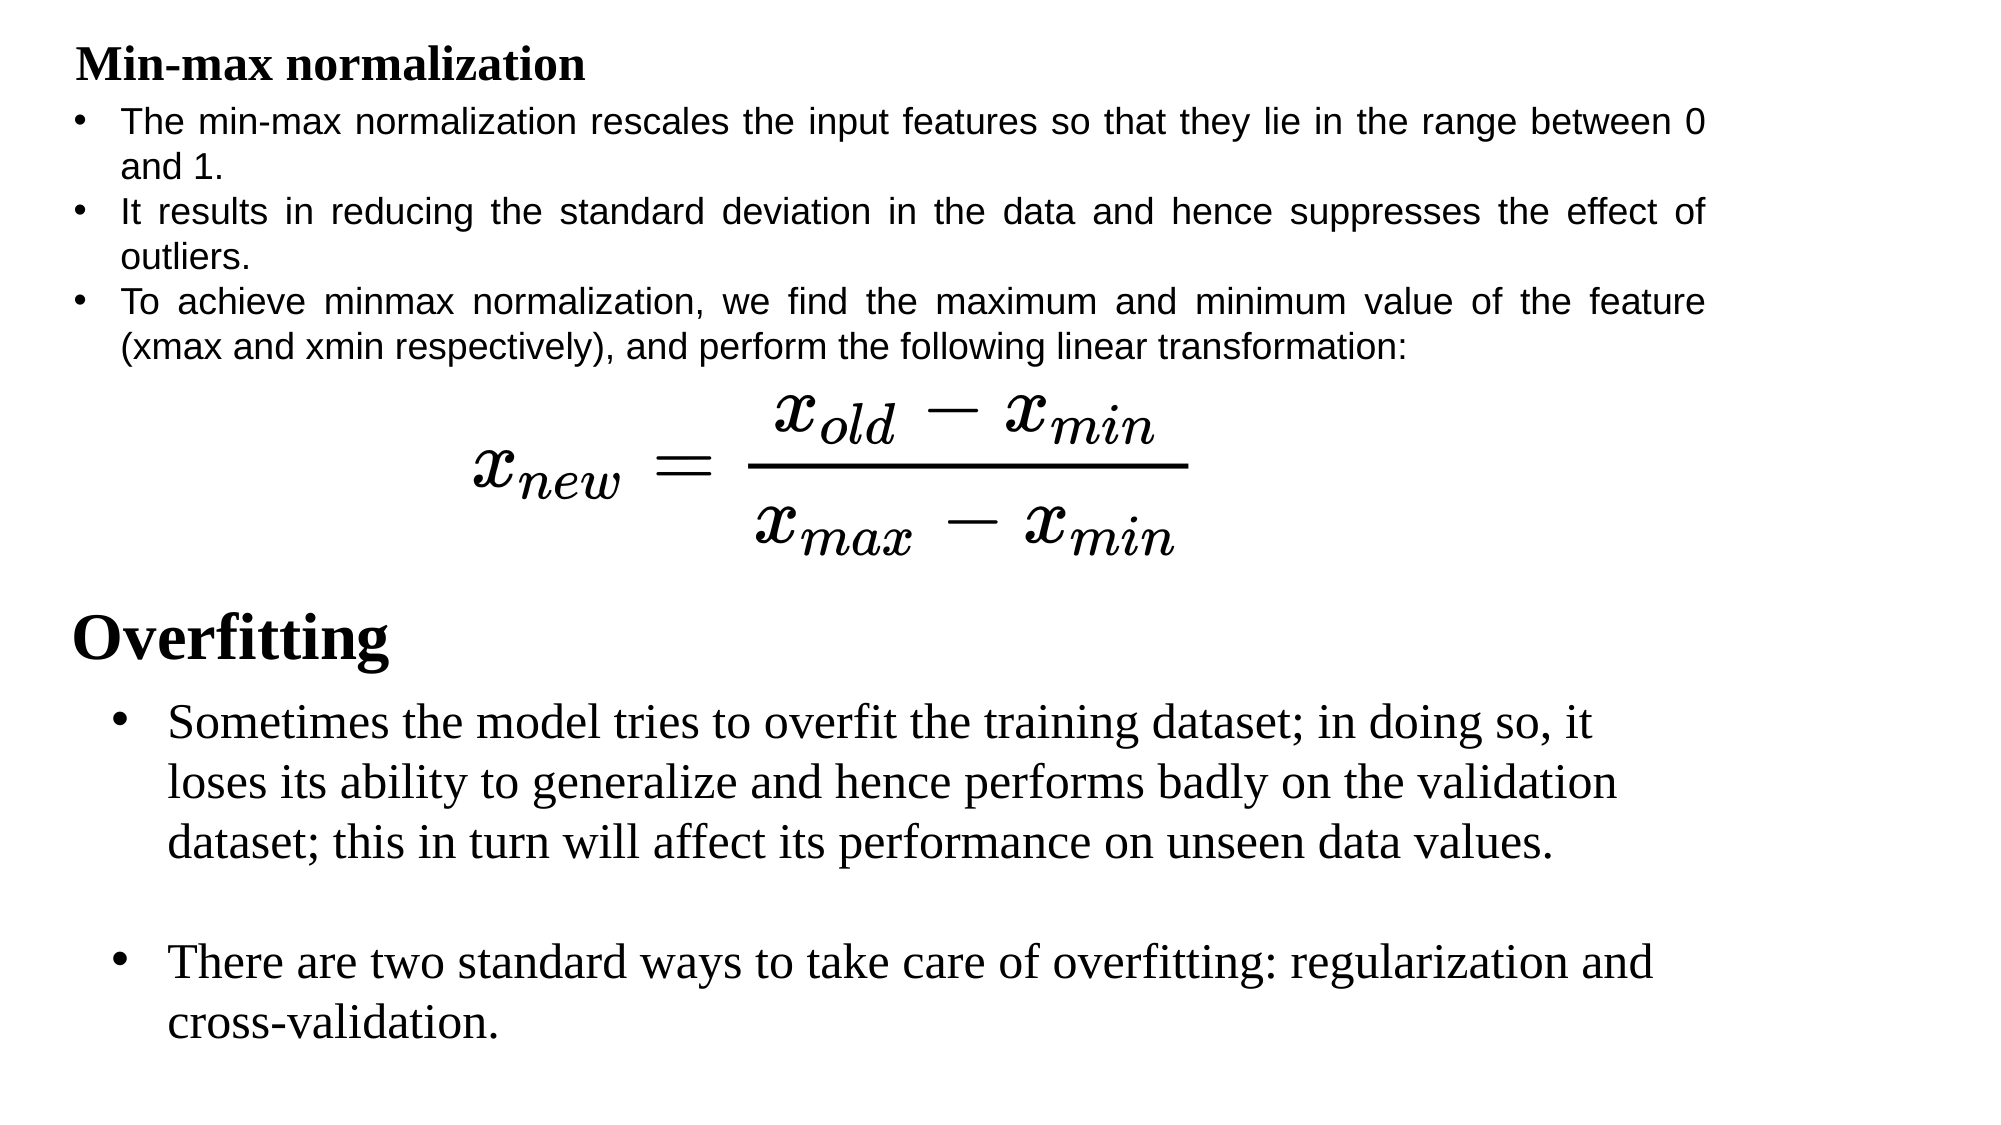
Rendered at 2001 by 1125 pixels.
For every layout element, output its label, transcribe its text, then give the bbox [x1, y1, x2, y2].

text_box The min-max normalization rescales the input features so that they lie in the range between 0 and 1. It results in reducing the standard deviation in the data and hence suppresses the effect of outliers. To achieve minmax normalization, we find the maximum and minimum value of the feature (xmax and xmin respectively), and perform the following linear transformation: [58, 89, 1722, 375]
text_box Overfitting [57, 585, 407, 680]
text_box Min-max normalization [60, 23, 602, 89]
text_box Sometimes the model tries to overfit the training dataset; in doing so, it loses its ability to generalize and hence performs badly on the validation dataset; this in turn will affect its performance on unseen data values. There are two standard ways to take care of overfitting: regularization and cross-validation. [96, 681, 1722, 1056]
picture [470, 377, 1199, 563]
